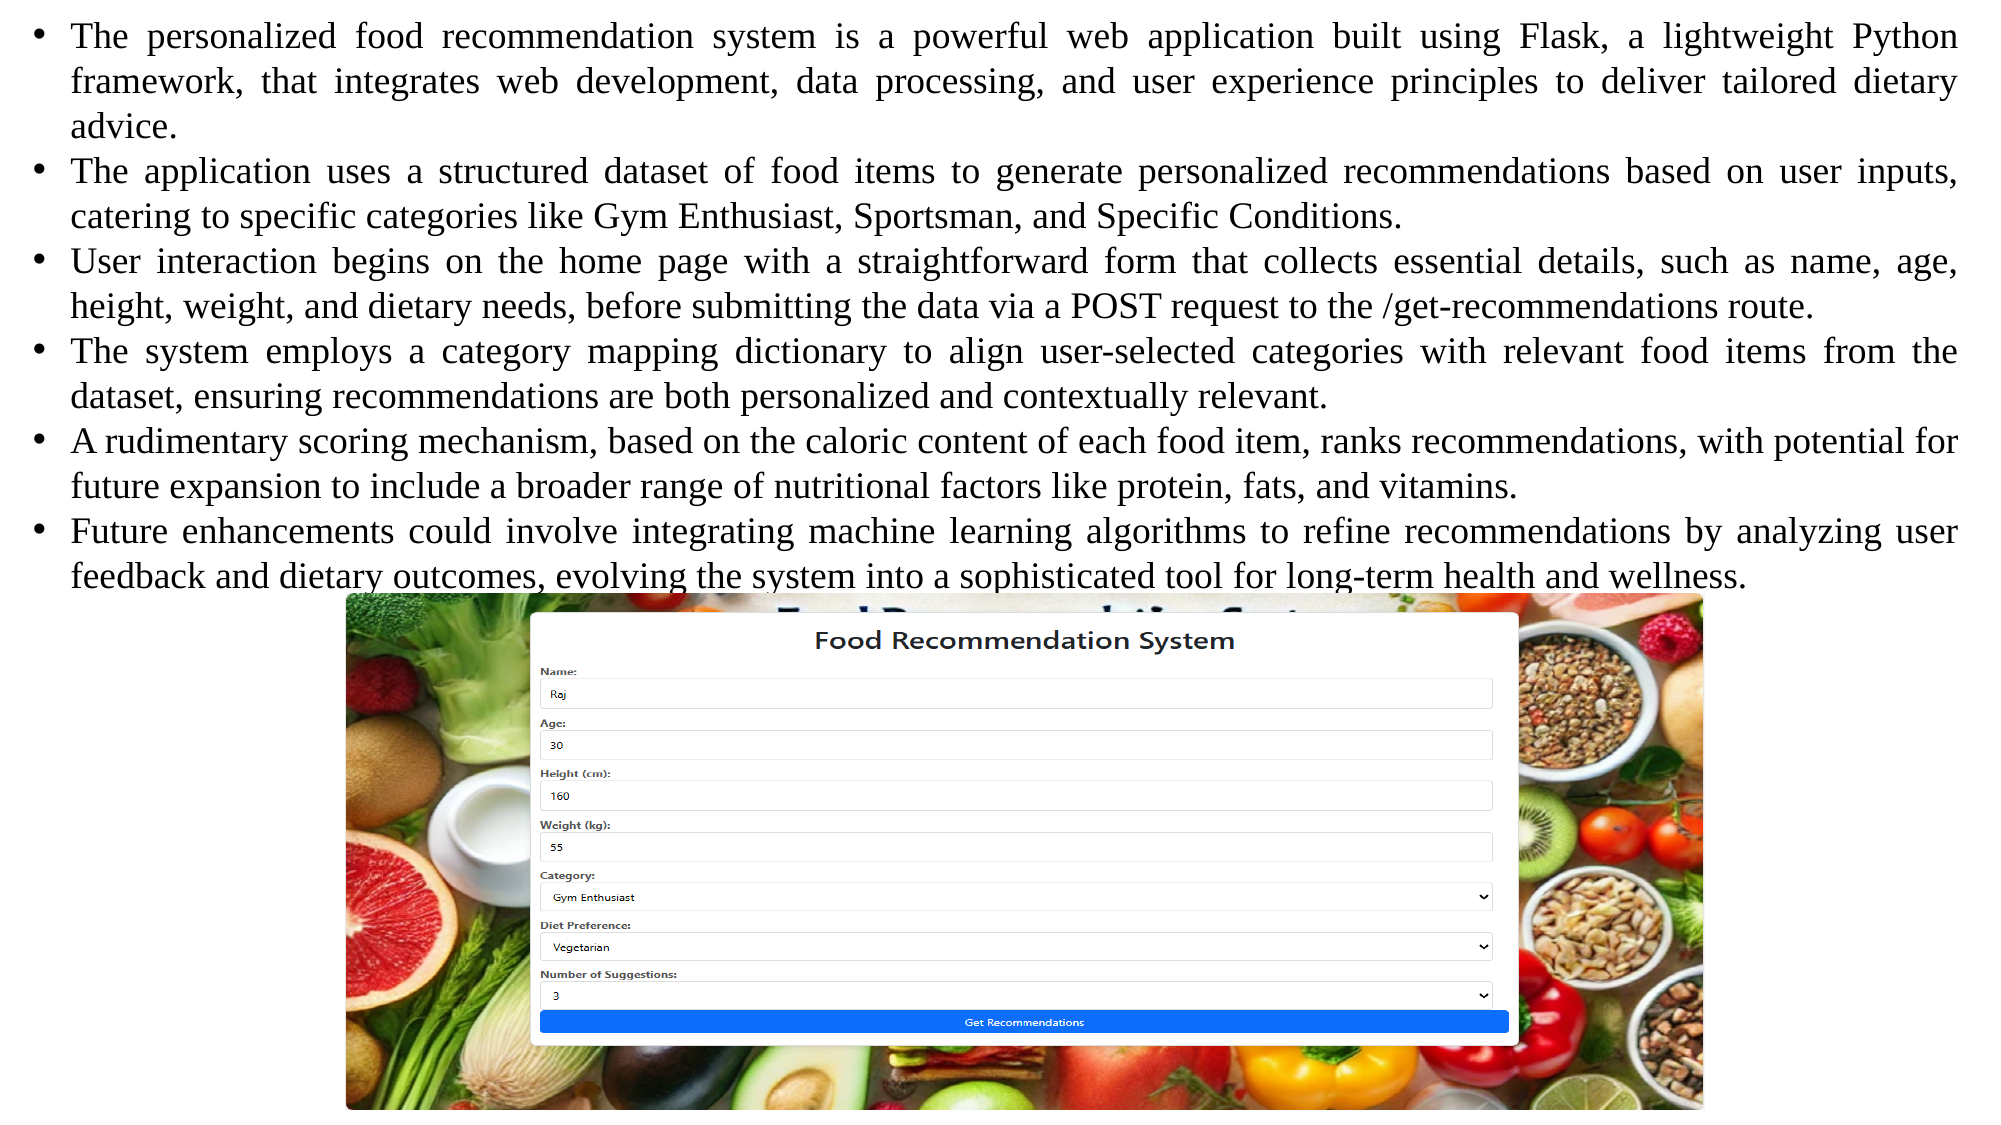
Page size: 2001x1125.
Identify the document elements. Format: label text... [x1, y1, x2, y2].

list The personalized food recommendation system is a powerful web application built using Flask, a lightweight Python framework, that integrates web development, data processing, and user experience principles to deliver tailored dietary advice. The application uses a structured dataset of food items to generate personalized recommendations based on user inputs, catering to specific categories like Gym Enthusiast, Sportsman, and Specific Conditions. User interaction begins on the home page with a straightforward form that collects essential details, such as name, age, height, weight, and dietary needs, before submitting the data via a POST request to the /get-recommendations route. The system employs a category mapping dictionary to align user-selected categories with relevant food items from the dataset, ensuring recommendations are both personalized and contextually relevant. A rudimentary scoring mechanism, based on the caloric content of each food item, ranks recommendations, with potential for future expansion to include a broader range of nutritional factors like protein, fats, and vitamins. Future enhancements could involve integrating machine learning algorithms to refine recommendations by analyzing user feedback and dietary outcomes, evolving the system into a sophisticated tool for long-term health and wellness. [17, 0, 1977, 652]
picture [345, 593, 1705, 1110]
